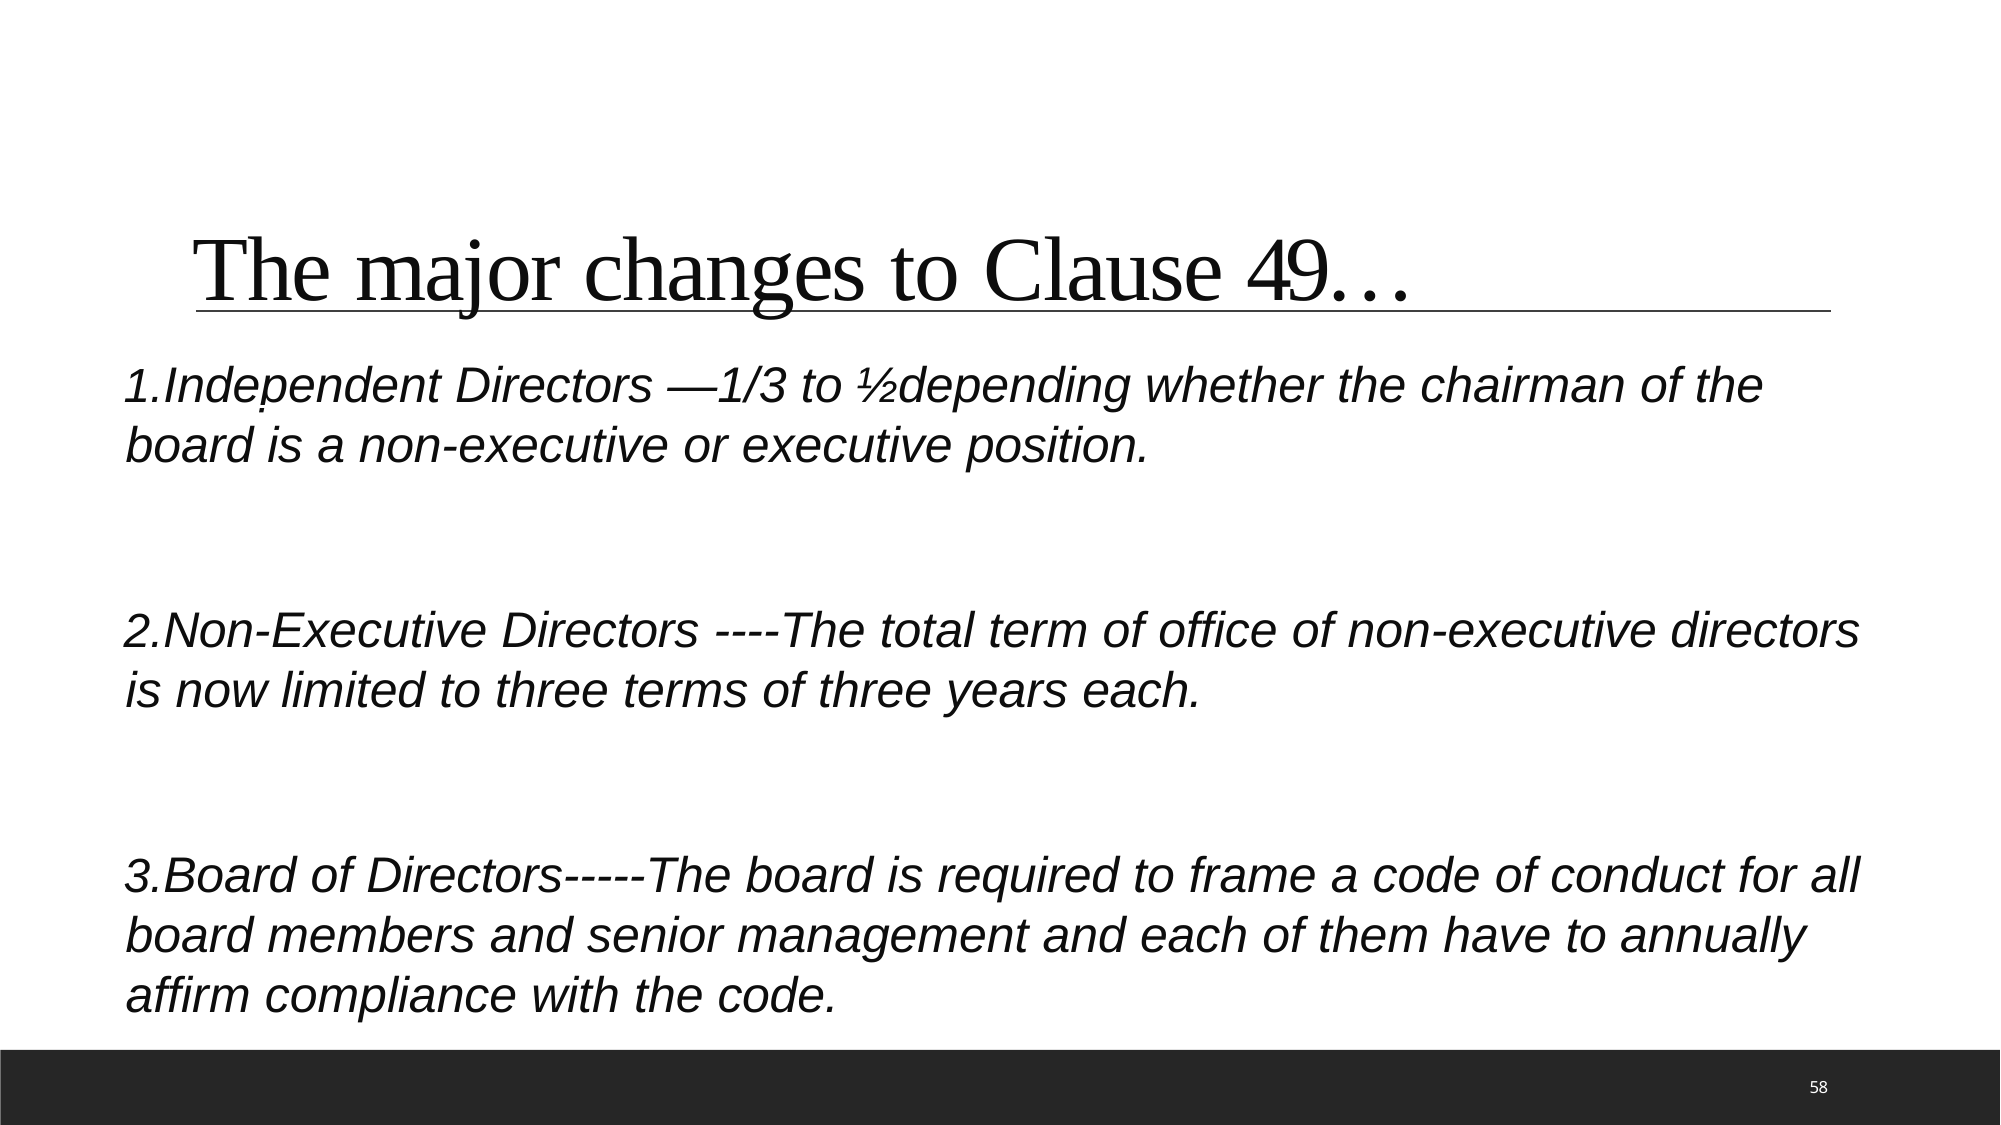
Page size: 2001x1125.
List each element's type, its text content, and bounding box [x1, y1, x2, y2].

title The major changes to Clause 49… [190, 129, 1532, 320]
text_box Independent Directors —1/3 to ½depending whether the chairman of the board is a non-executive or executive position. Non-Executive Directors ----The total term of office of non-executive directors is now limited to three terms of three years each. Board of Directors-----The board is required to frame a code of conduct for all board members and senior management and each of them have to annually affirm compliance with the code. [123, 350, 1932, 1023]
slide_number 58 [1803, 1023, 1932, 1125]
